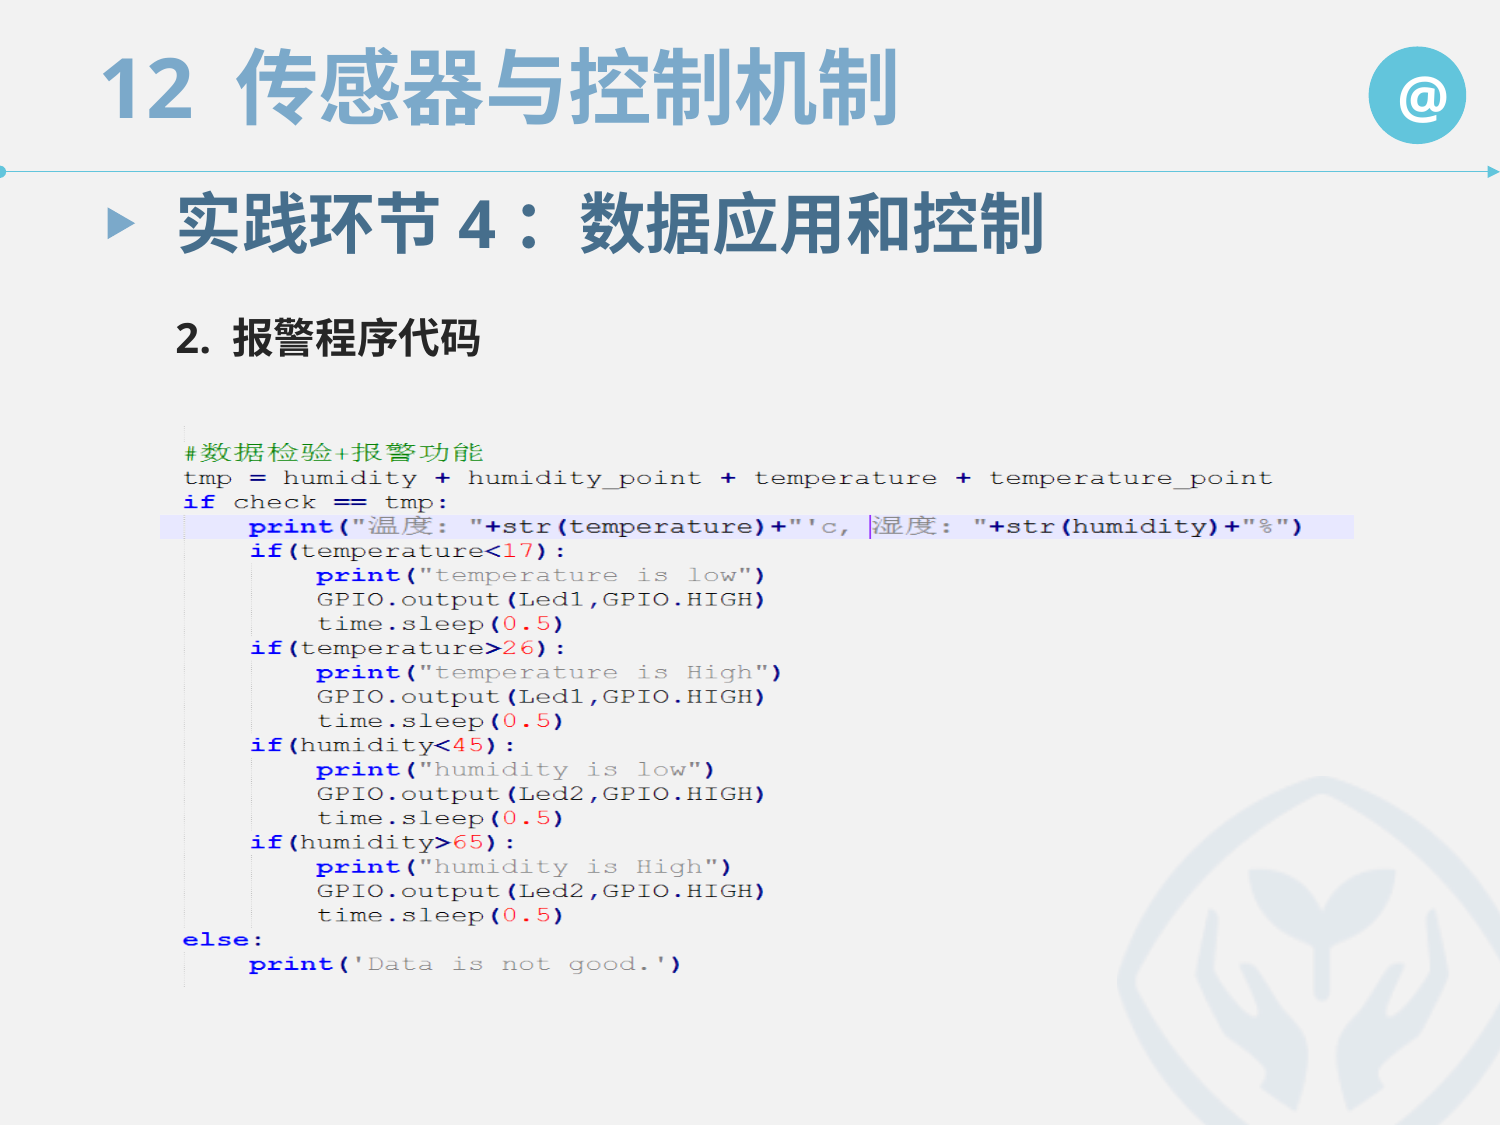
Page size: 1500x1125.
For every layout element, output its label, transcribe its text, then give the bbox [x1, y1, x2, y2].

picture [160, 425, 1500, 1125]
text_box 2. 报警程序代码 [160, 294, 836, 370]
text_box [106, 205, 138, 241]
text_box 实践环节4：数据应用和控制 [160, 174, 1371, 269]
